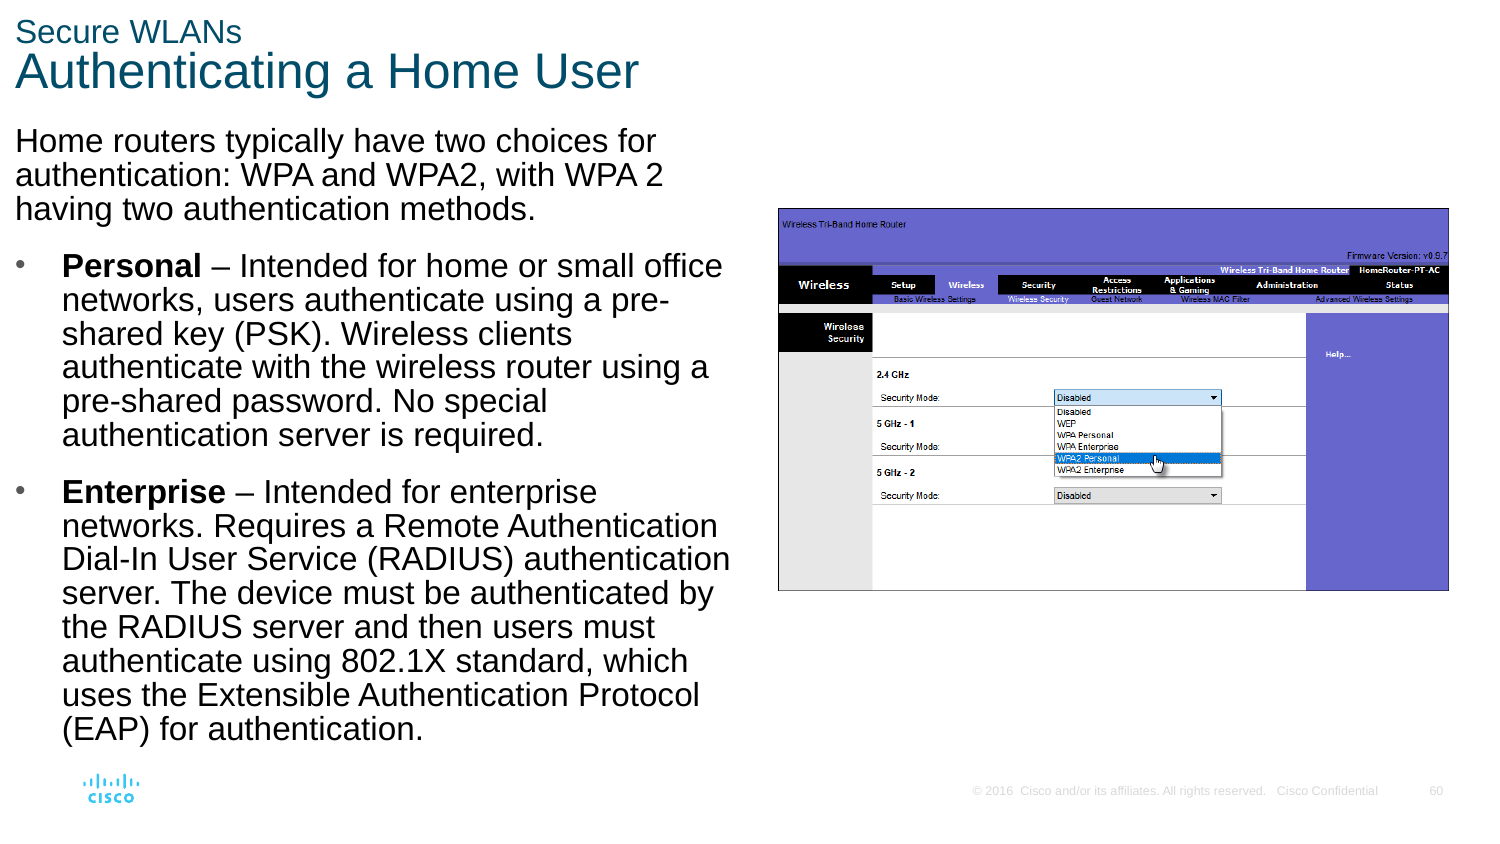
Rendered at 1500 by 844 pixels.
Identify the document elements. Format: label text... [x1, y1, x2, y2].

title Secure WLANs Authenticating a Home User [0, 0, 1369, 119]
list Home routers typically have two choices for authentication: WPA and WPA2, with WPA 2 having two authentication methods. Personal – Intended for home or small office networks, users authenticate using a pre-shared key (PSK). Wireless clients authenticate with the wireless router using a pre-shared password. No special authentication server is required. Enterprise – Intended for enterprise networks. Requires a Remote Authentication Dial-In User Service (RADIUS) authentication server. The device must be authenticated by the RADIUS server and then users must authenticate using 802.1X standard, which uses the Extensible Authentication Protocol (EAP) for authentication. [0, 118, 750, 653]
picture [777, 208, 1450, 592]
